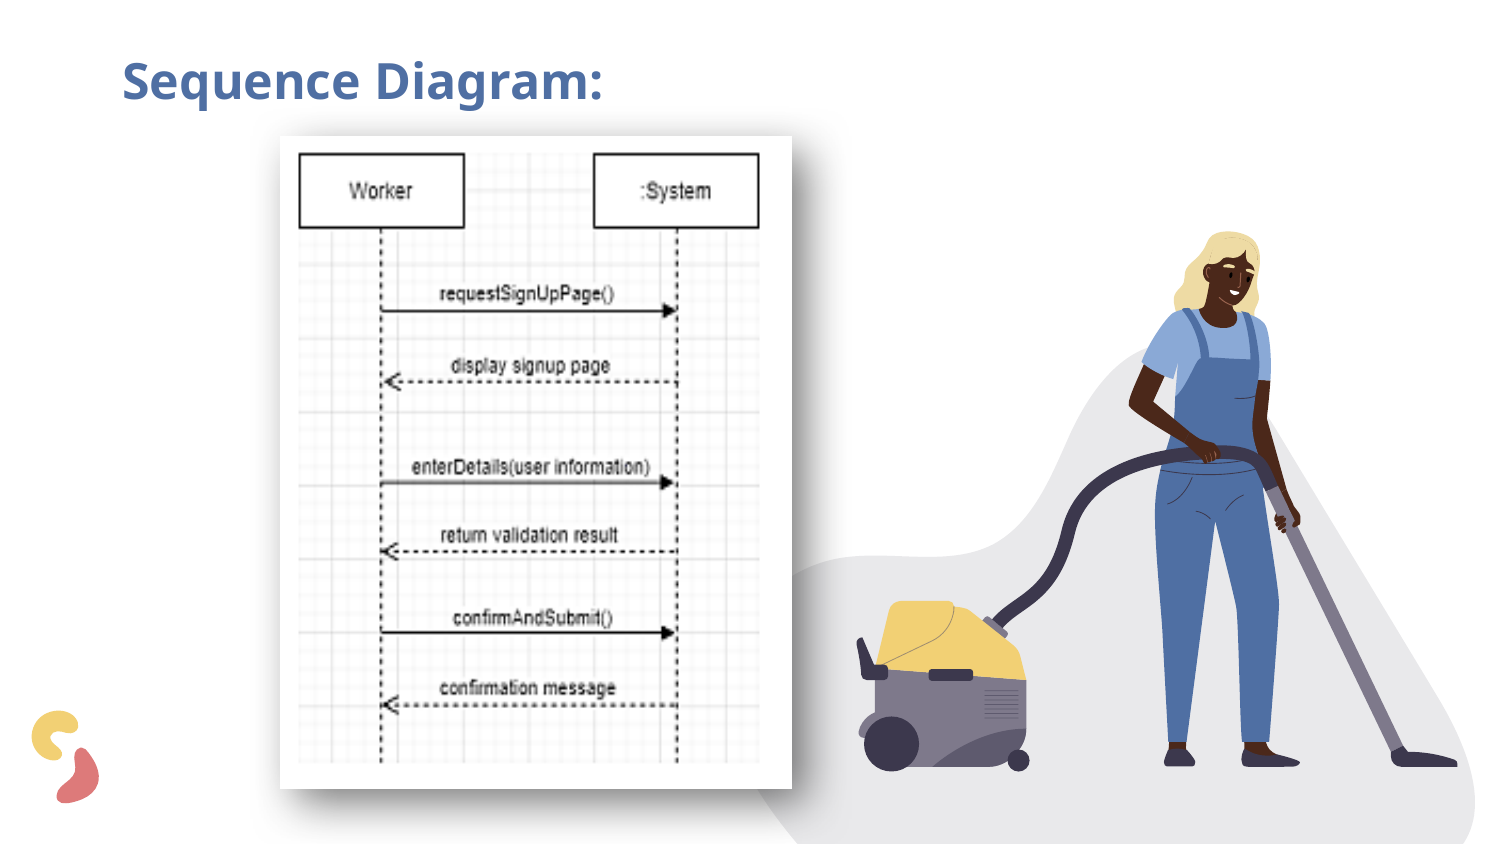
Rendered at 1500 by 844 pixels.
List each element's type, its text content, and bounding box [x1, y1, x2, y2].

picture [279, 135, 792, 789]
title Sequence Diagram: [107, 35, 1059, 125]
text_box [855, 231, 1458, 772]
text_box [790, 556, 1475, 844]
